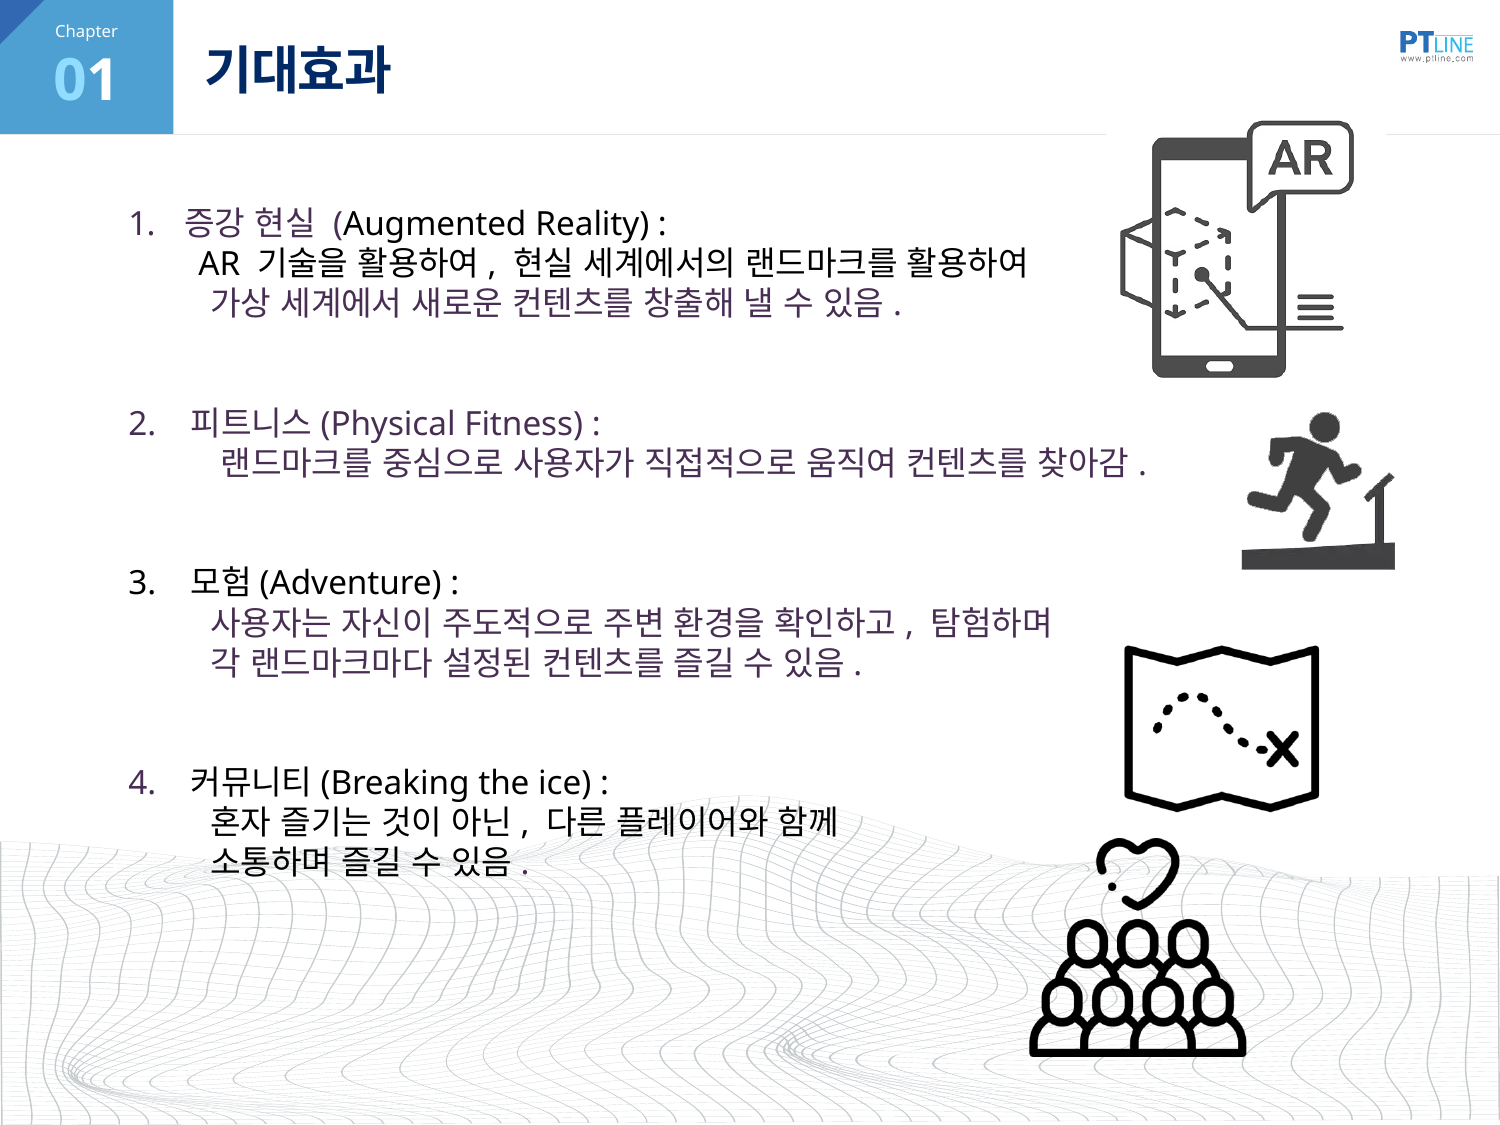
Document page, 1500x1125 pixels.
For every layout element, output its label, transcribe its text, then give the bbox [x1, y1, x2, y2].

text_box 증강 현실 (Augmented Reality) : AR 기술을 활용하여, 현실 세계에서의 랜드마크를 활용하여 가상 세계에서 새로운 컨텐츠를 창출해 낼 수 있음. 2. 피트니스(Physical Fitness) : 랜드마크를 중심으로 사용자가 직접적으로 움직여 컨텐츠를 찾아감. 3. 모험(Adventure) : 사용자는 자신이 주도적으로 주변 환경을 확인하고, 탐험하며 각 랜드마크마다 설정된 컨텐츠를 즐길 수 있음. 4. 커뮤니티(Breaking the ice) : 혼자 즐기는 것이 아닌, 다른 플레이어와 함께 소통하며 즐길 수 있음. [113, 195, 1163, 889]
picture [1106, 107, 1438, 600]
text_box 01 [22, 35, 151, 120]
picture [1120, 625, 1323, 828]
picture [1027, 838, 1247, 1057]
title 기대효과 [189, 37, 1484, 125]
